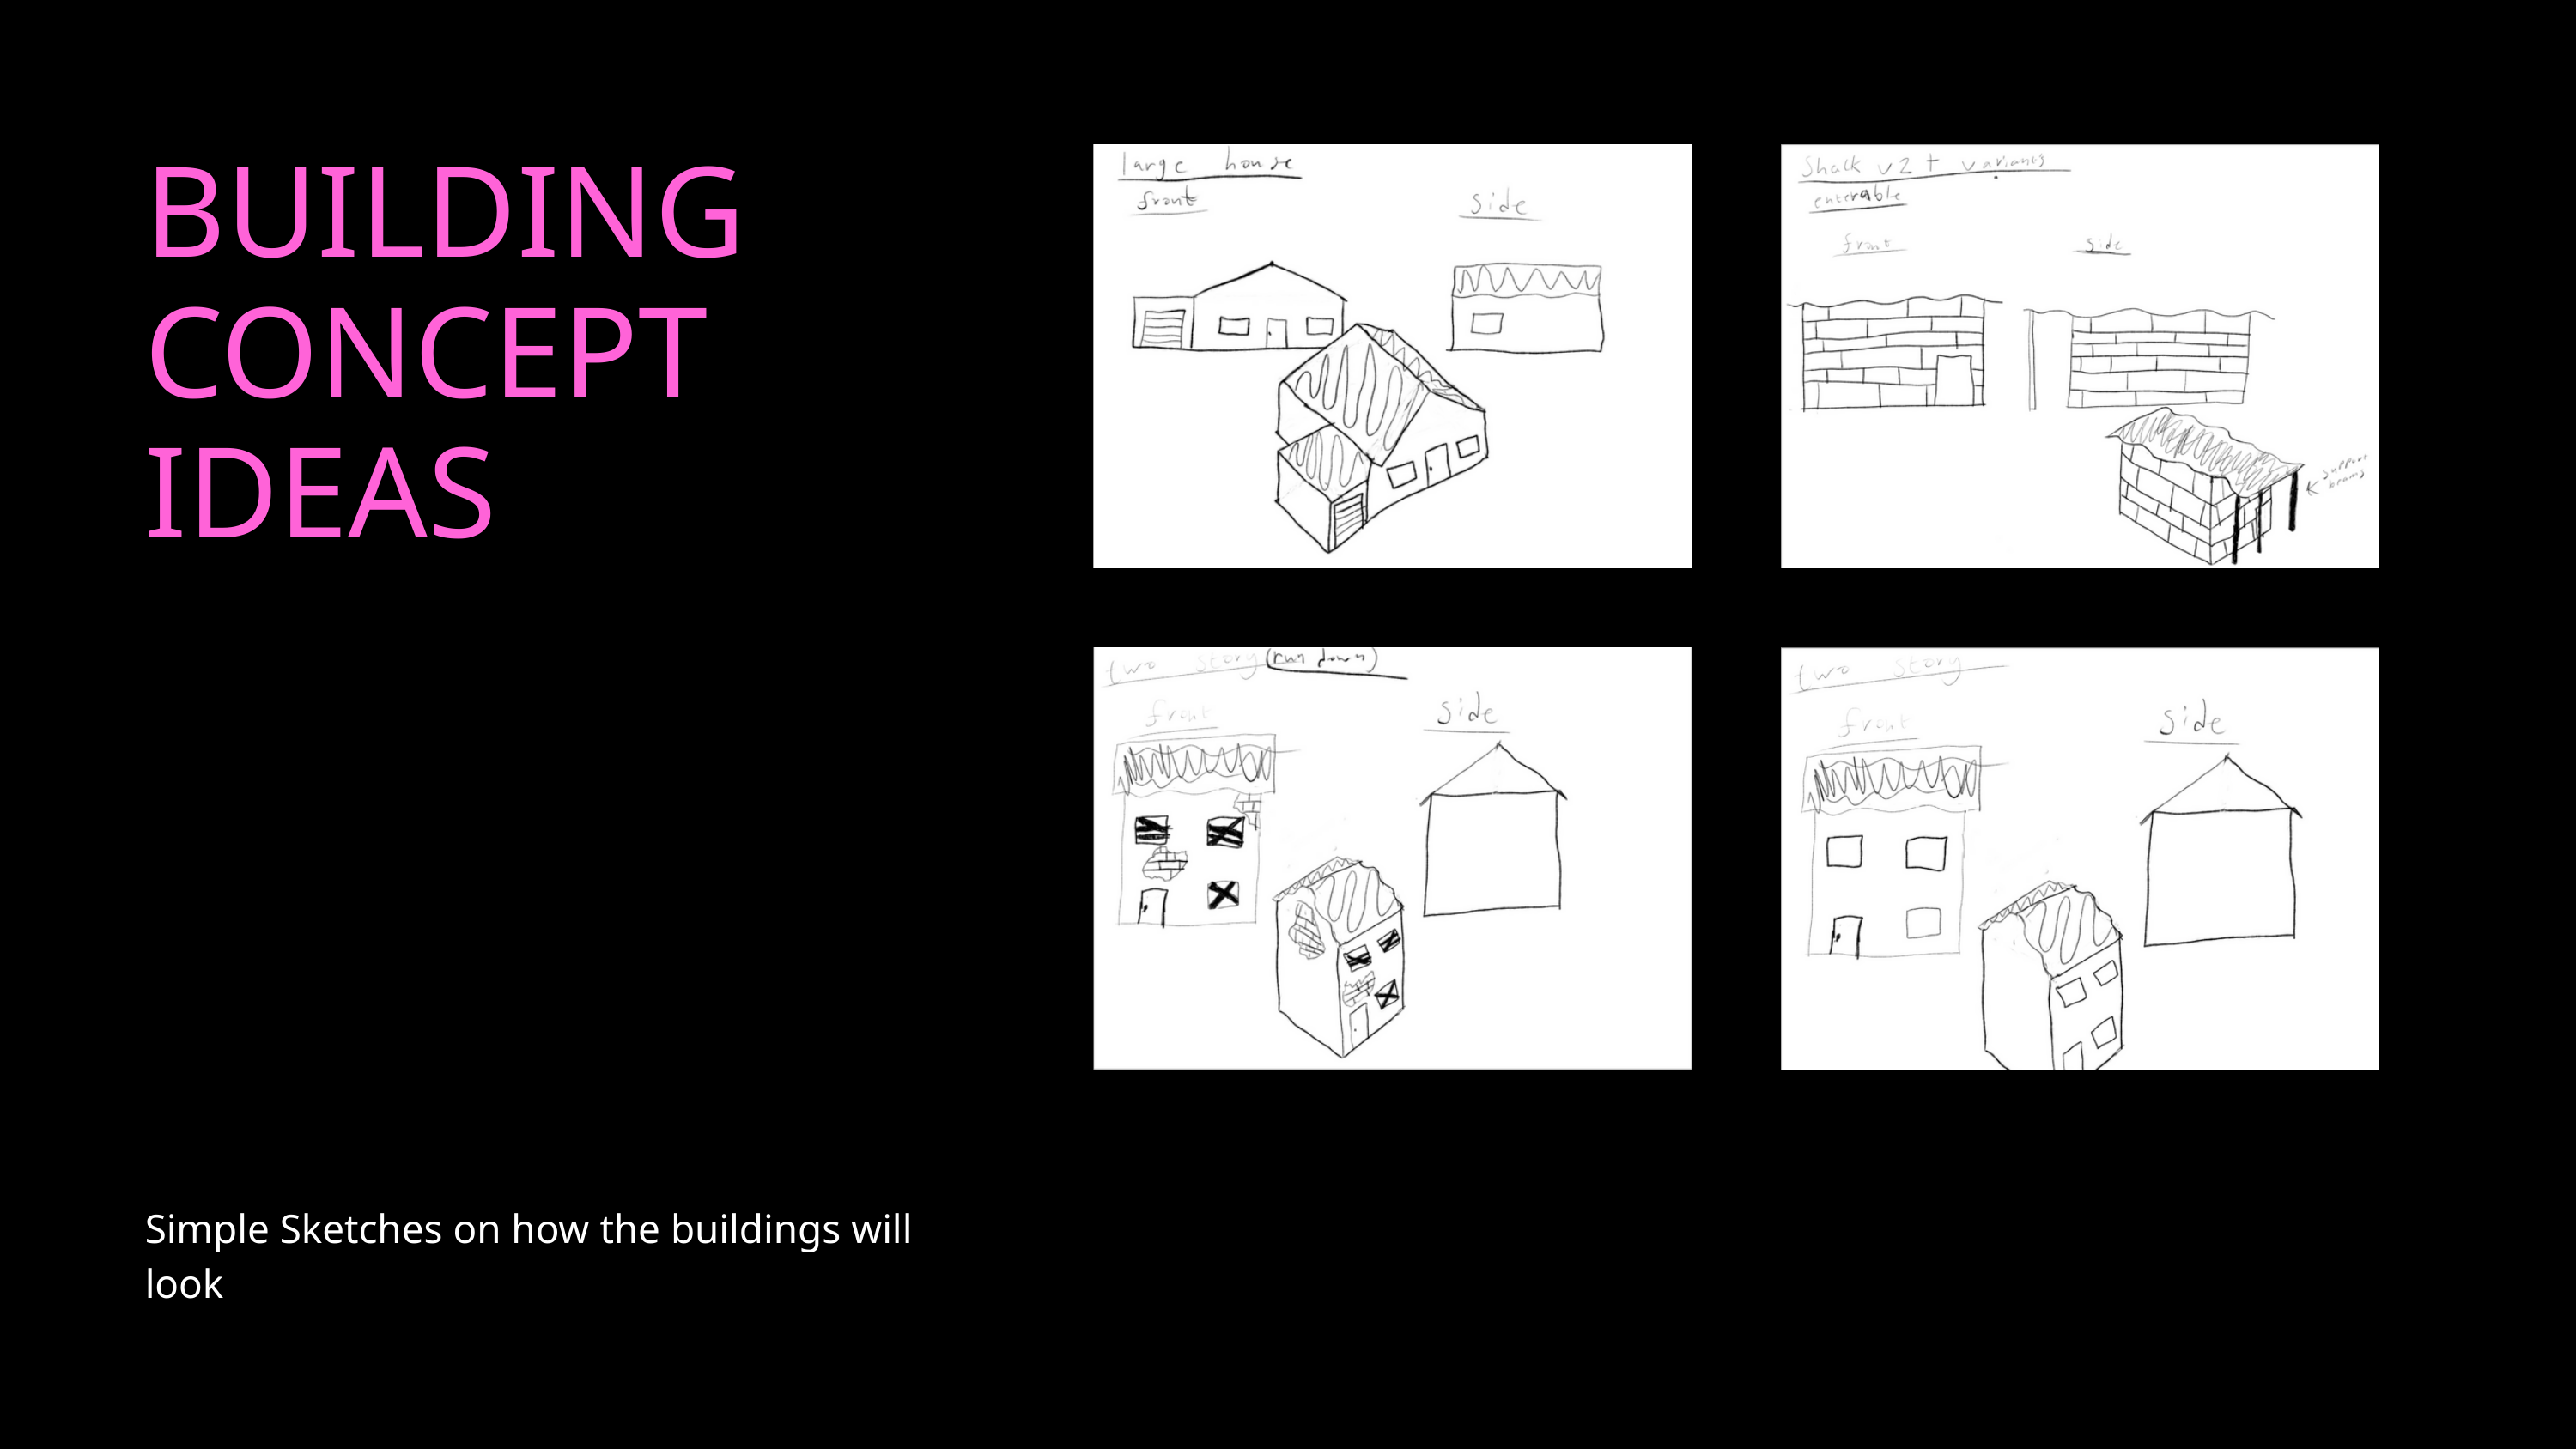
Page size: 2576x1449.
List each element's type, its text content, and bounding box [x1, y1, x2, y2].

text_box BUILDING CONCEPT IDEAS [144, 142, 1000, 563]
text_box [1781, 144, 2379, 568]
text_box [1781, 647, 2379, 1070]
text_box [1093, 144, 1693, 568]
text_box Simple Sketches on how the buildings will look [144, 1196, 1000, 1307]
text_box [1093, 647, 1693, 1070]
